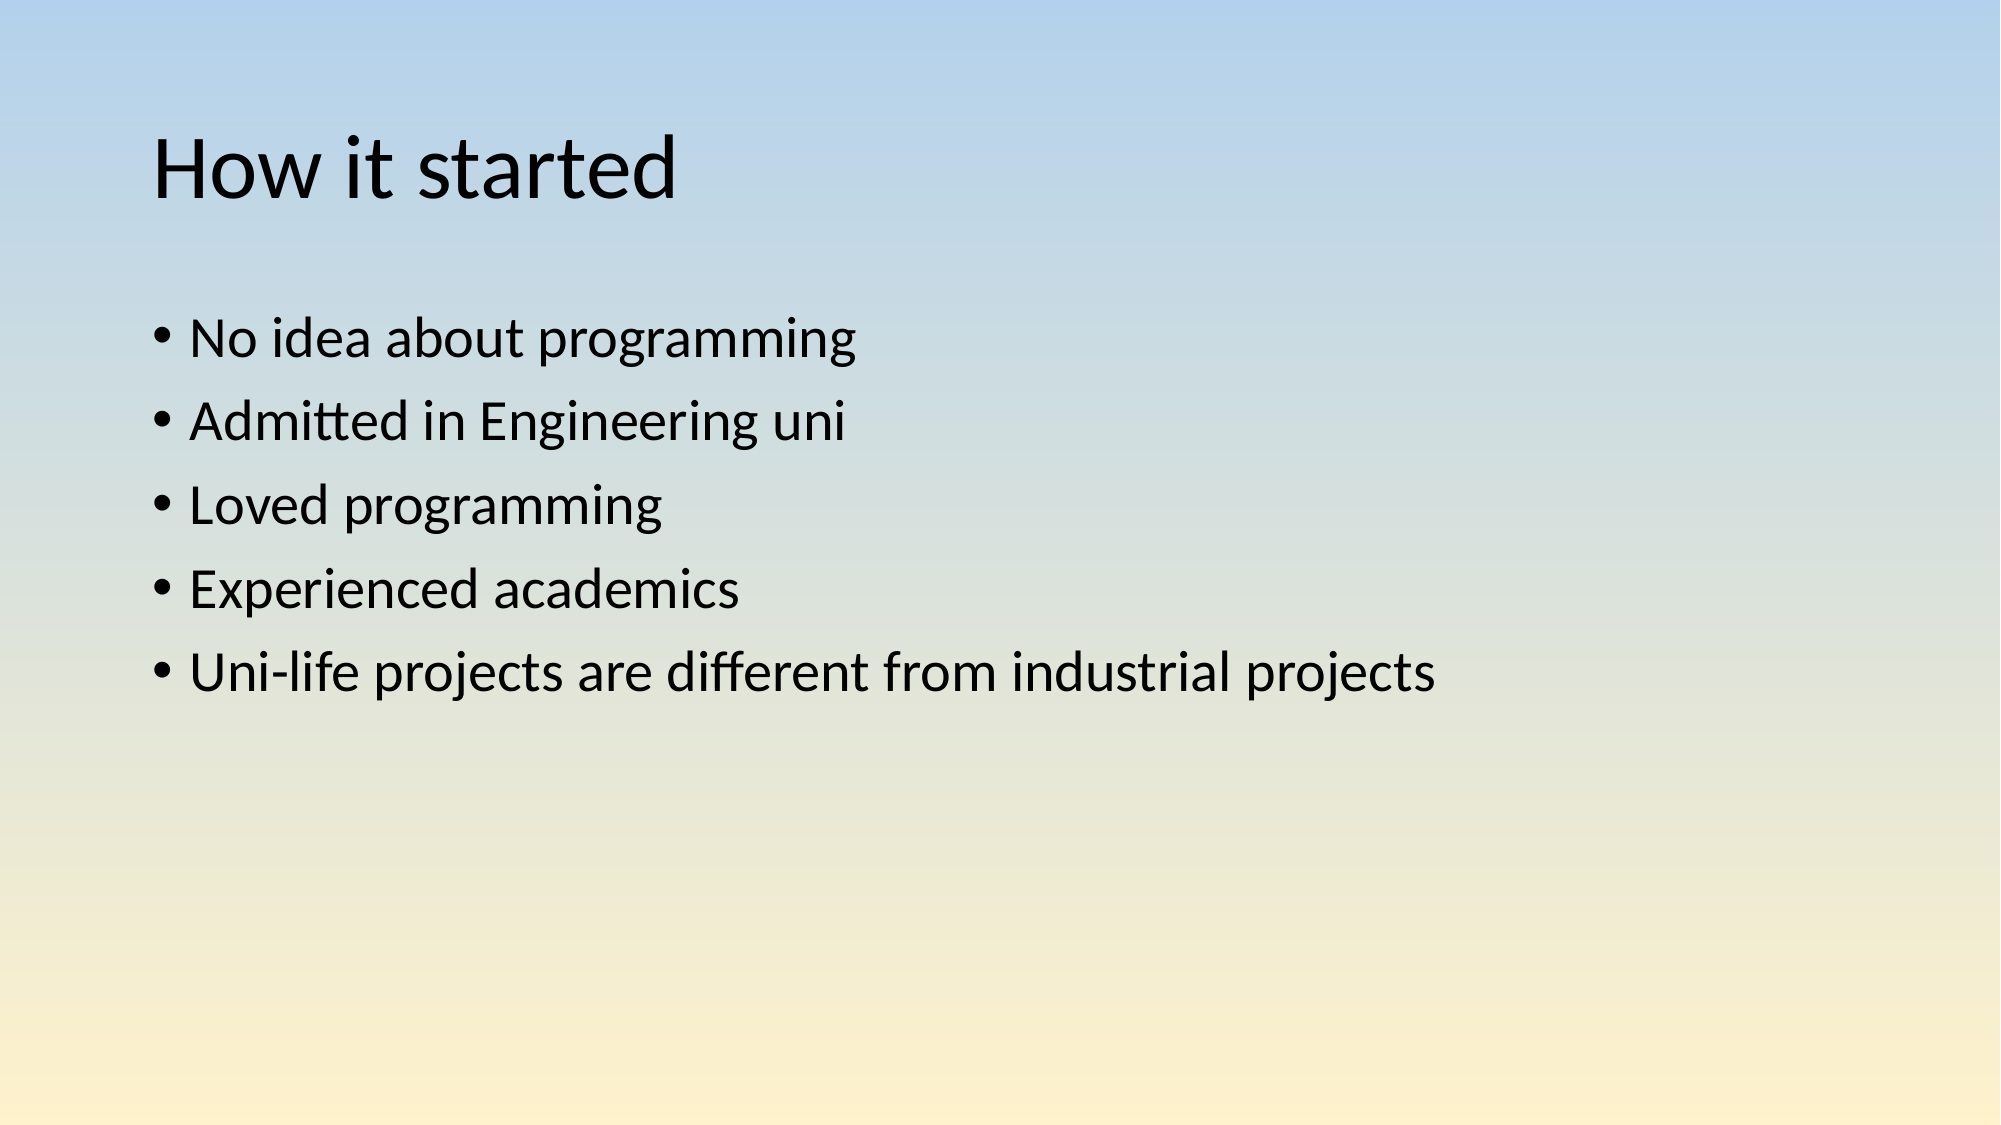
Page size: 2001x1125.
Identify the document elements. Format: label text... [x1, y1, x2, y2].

list No idea about programming Admitted in Engineering uni Loved programming Experienced academics Uni-life projects are different from industrial projects [137, 299, 1863, 1014]
title How it started [137, 59, 1863, 278]
